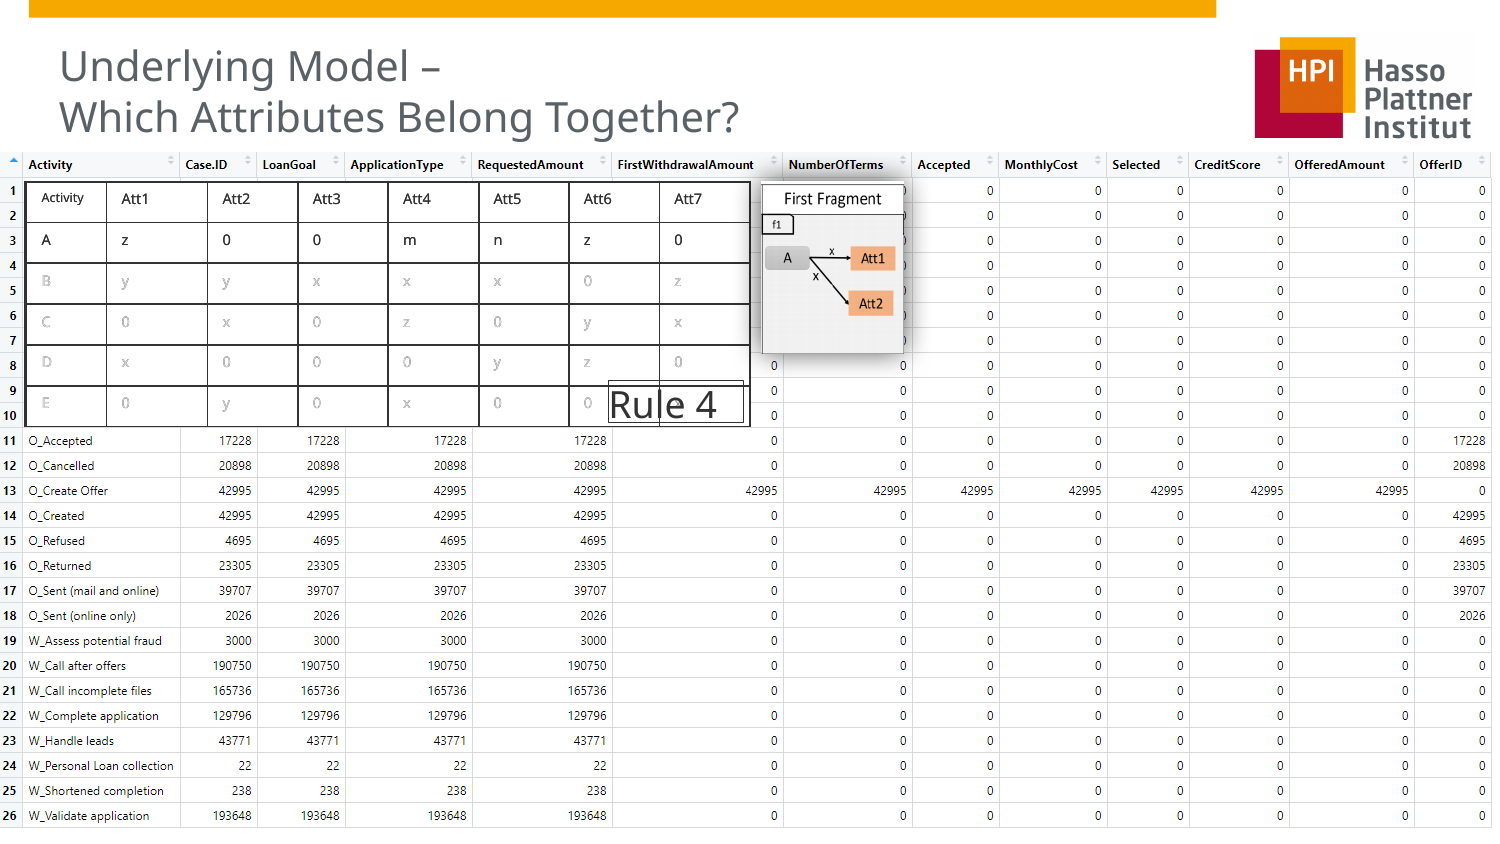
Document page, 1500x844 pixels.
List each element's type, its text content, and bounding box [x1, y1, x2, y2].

title Underlying Model – Which Attributes Belong Together? [58, 17, 1187, 150]
picture [1252, 33, 1477, 142]
picture [0, 151, 1500, 840]
